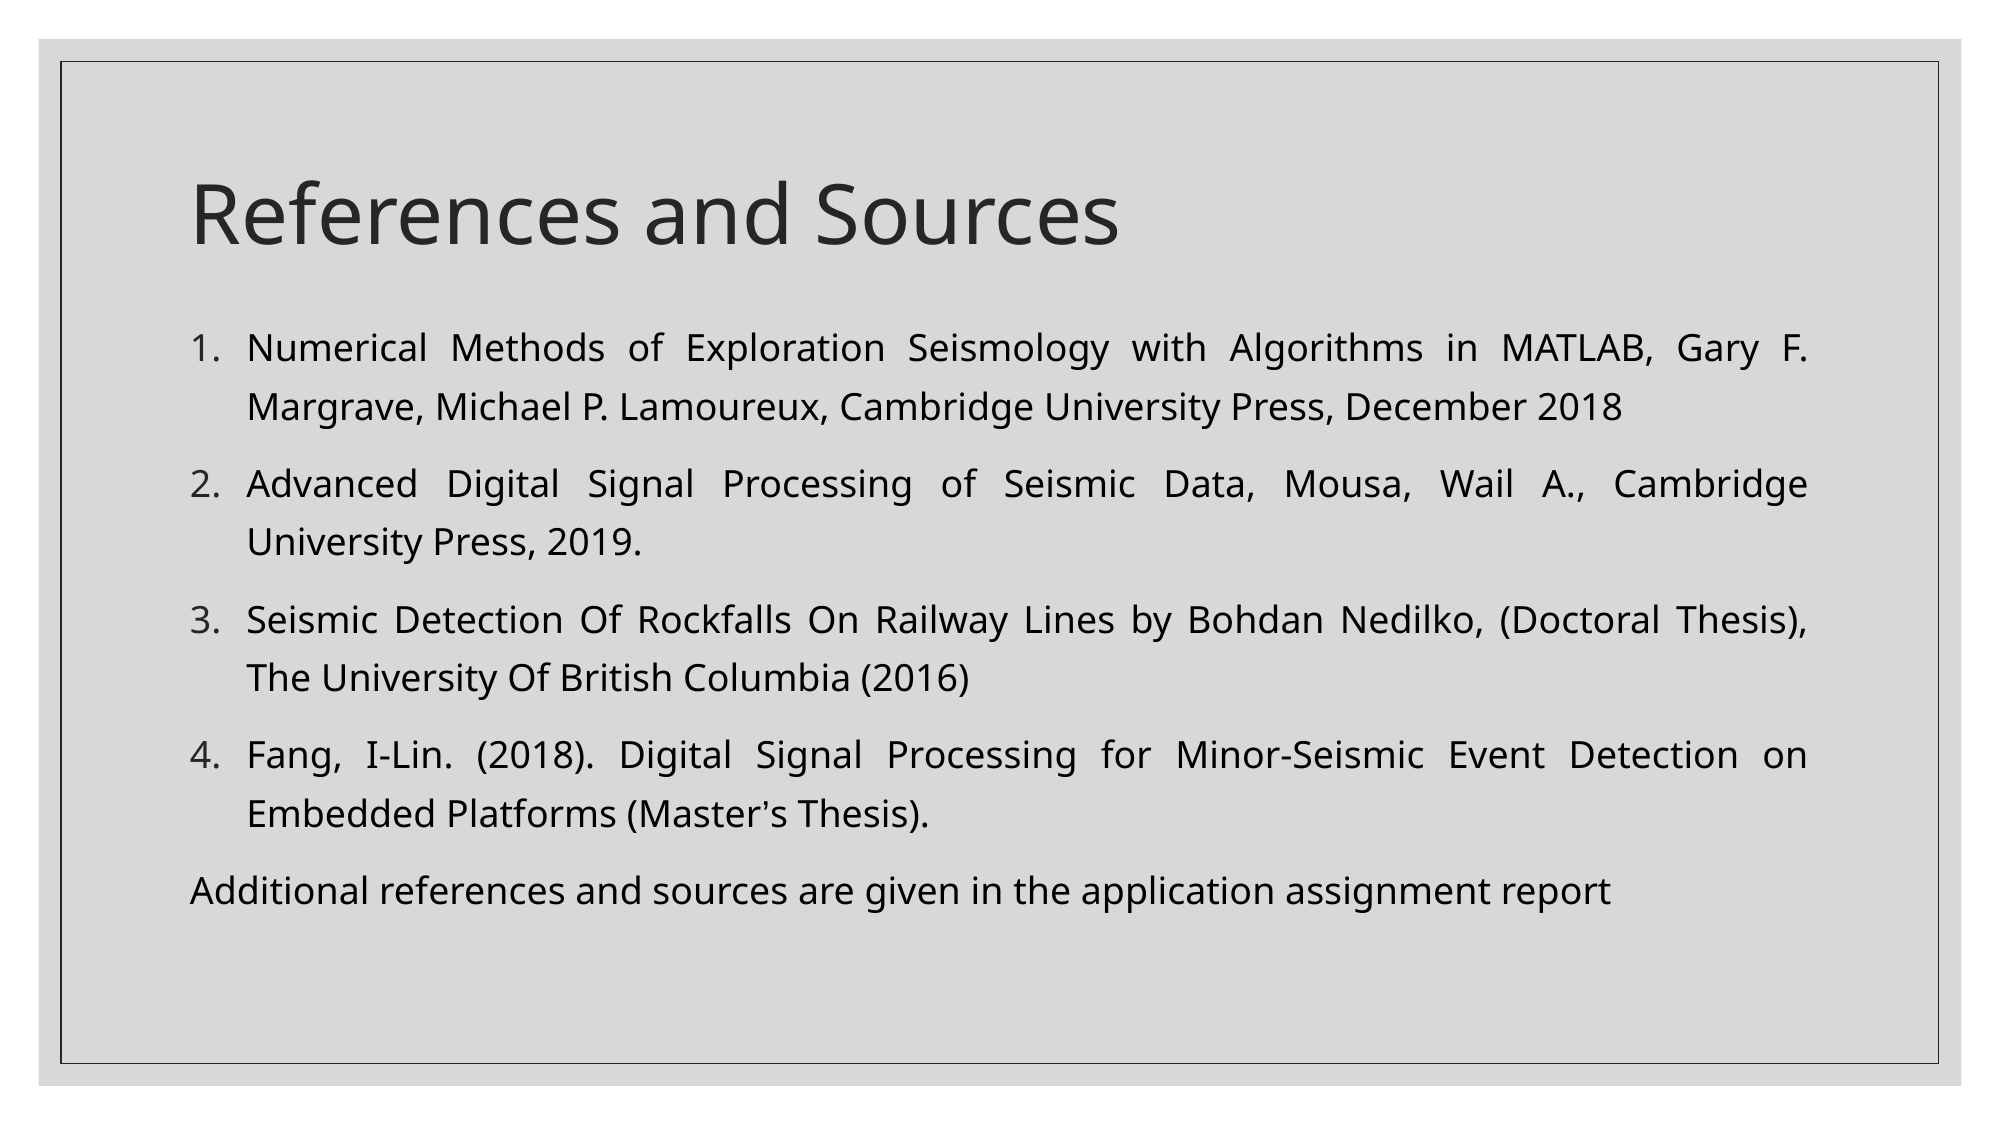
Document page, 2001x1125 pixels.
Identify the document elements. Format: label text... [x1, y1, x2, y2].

list Numerical Methods of Exploration Seismology with Algorithms in MATLAB, Gary F. Margrave, Michael P. Lamoureux, Cambridge University Press, December 2018 Advanced Digital Signal Processing of Seismic Data, Mousa, Wail A., Cambridge University Press, 2019. Seismic Detection Of Rockfalls On Railway Lines by Bohdan Nedilko, (Doctoral Thesis), The University Of British Columbia (2016) Fang, I-Lin. (2018). Digital Signal Processing for Minor-Seismic Event Detection on Embedded Platforms (Master’s Thesis). Additional references and sources are given in the application assignment report [174, 303, 1825, 1020]
title References and Sources [174, 105, 1825, 303]
